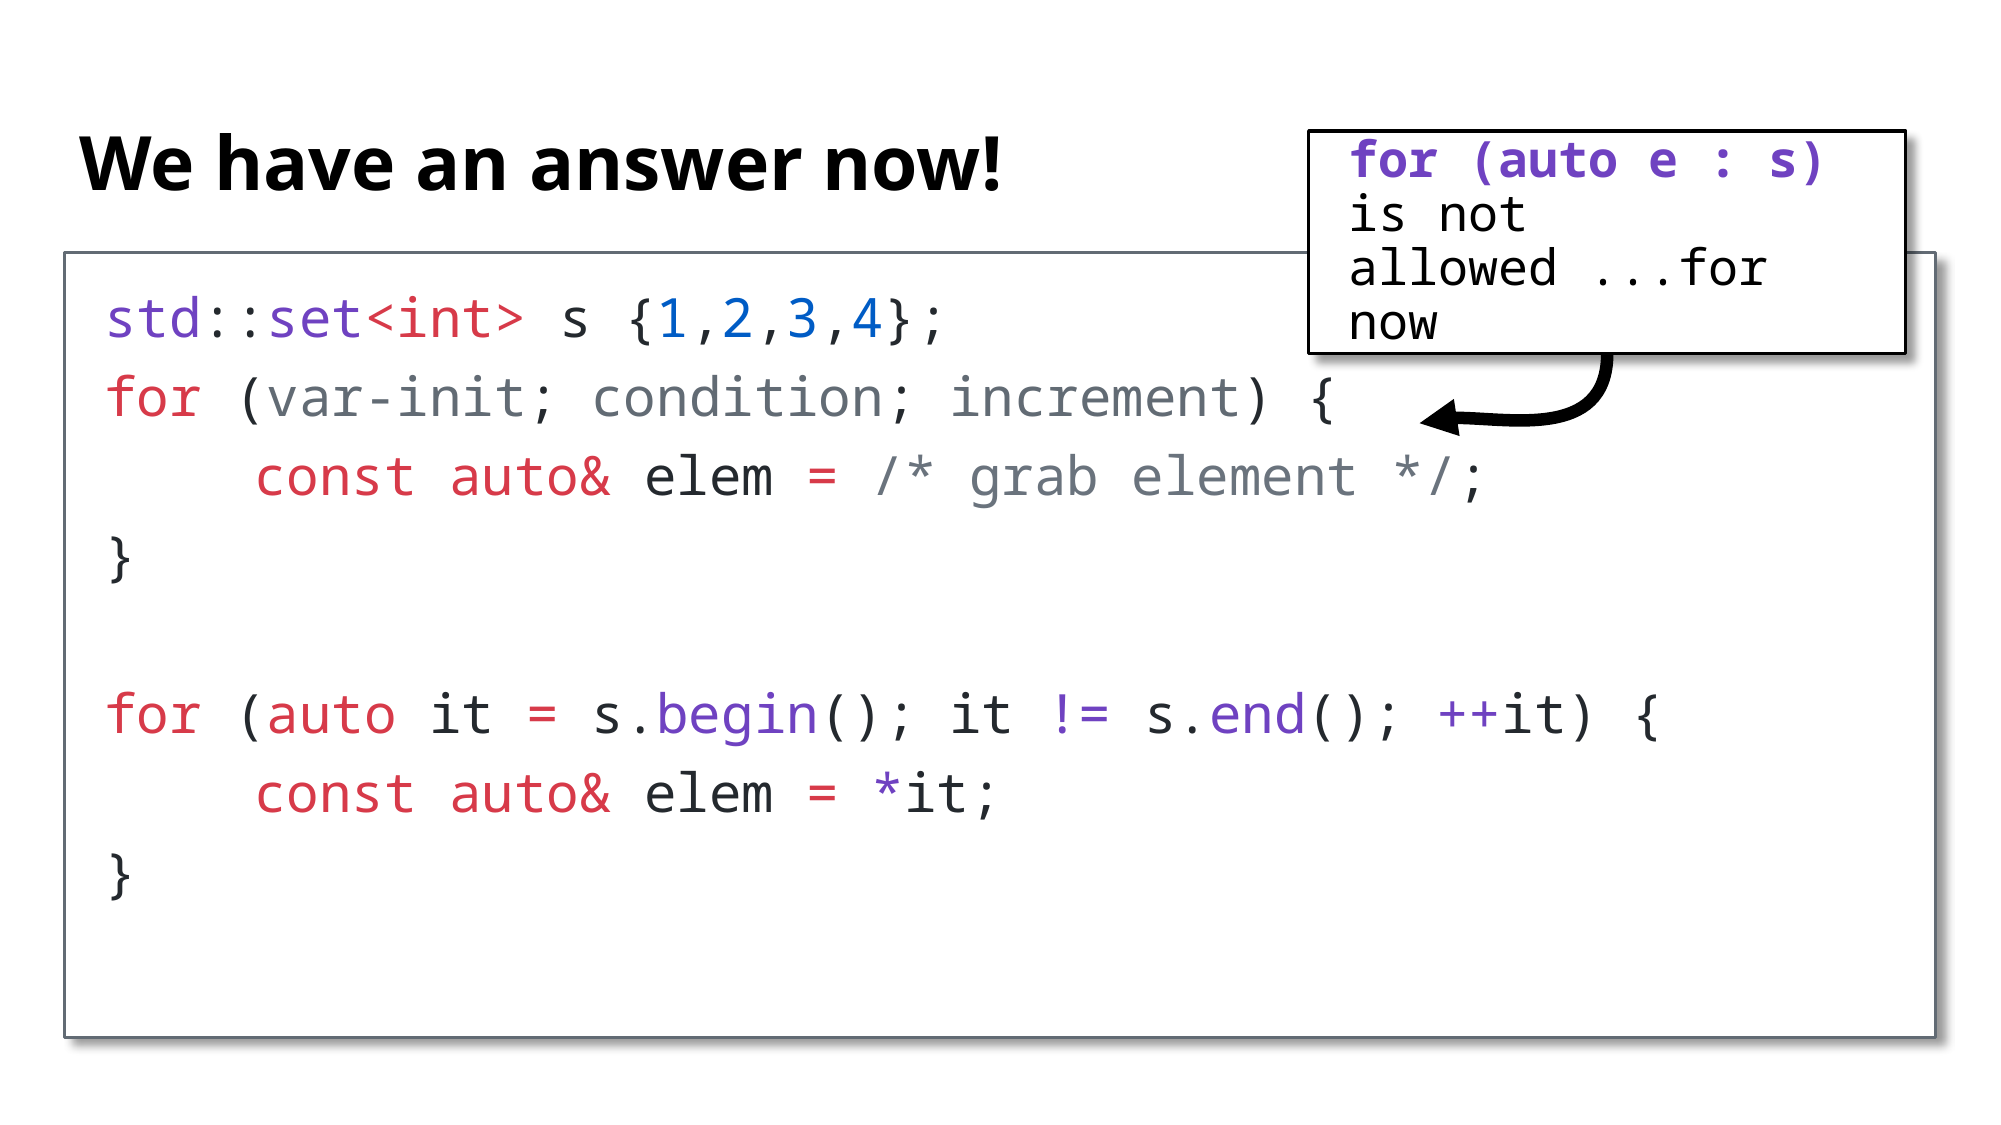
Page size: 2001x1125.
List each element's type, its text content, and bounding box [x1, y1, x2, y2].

title We have an answer now! [64, 103, 1936, 230]
text_box for (auto e : s) is not allowed ...for now [1308, 130, 1906, 354]
list std::set<int> s {1,2,3,4}; for (var-init; condition; increment) { const auto& elem = /* grab element */; } for (auto it = s.begin(); it != s.end(); ++it) { const auto& elem = *it; } [63, 251, 1937, 1039]
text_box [1478, 294, 1549, 483]
